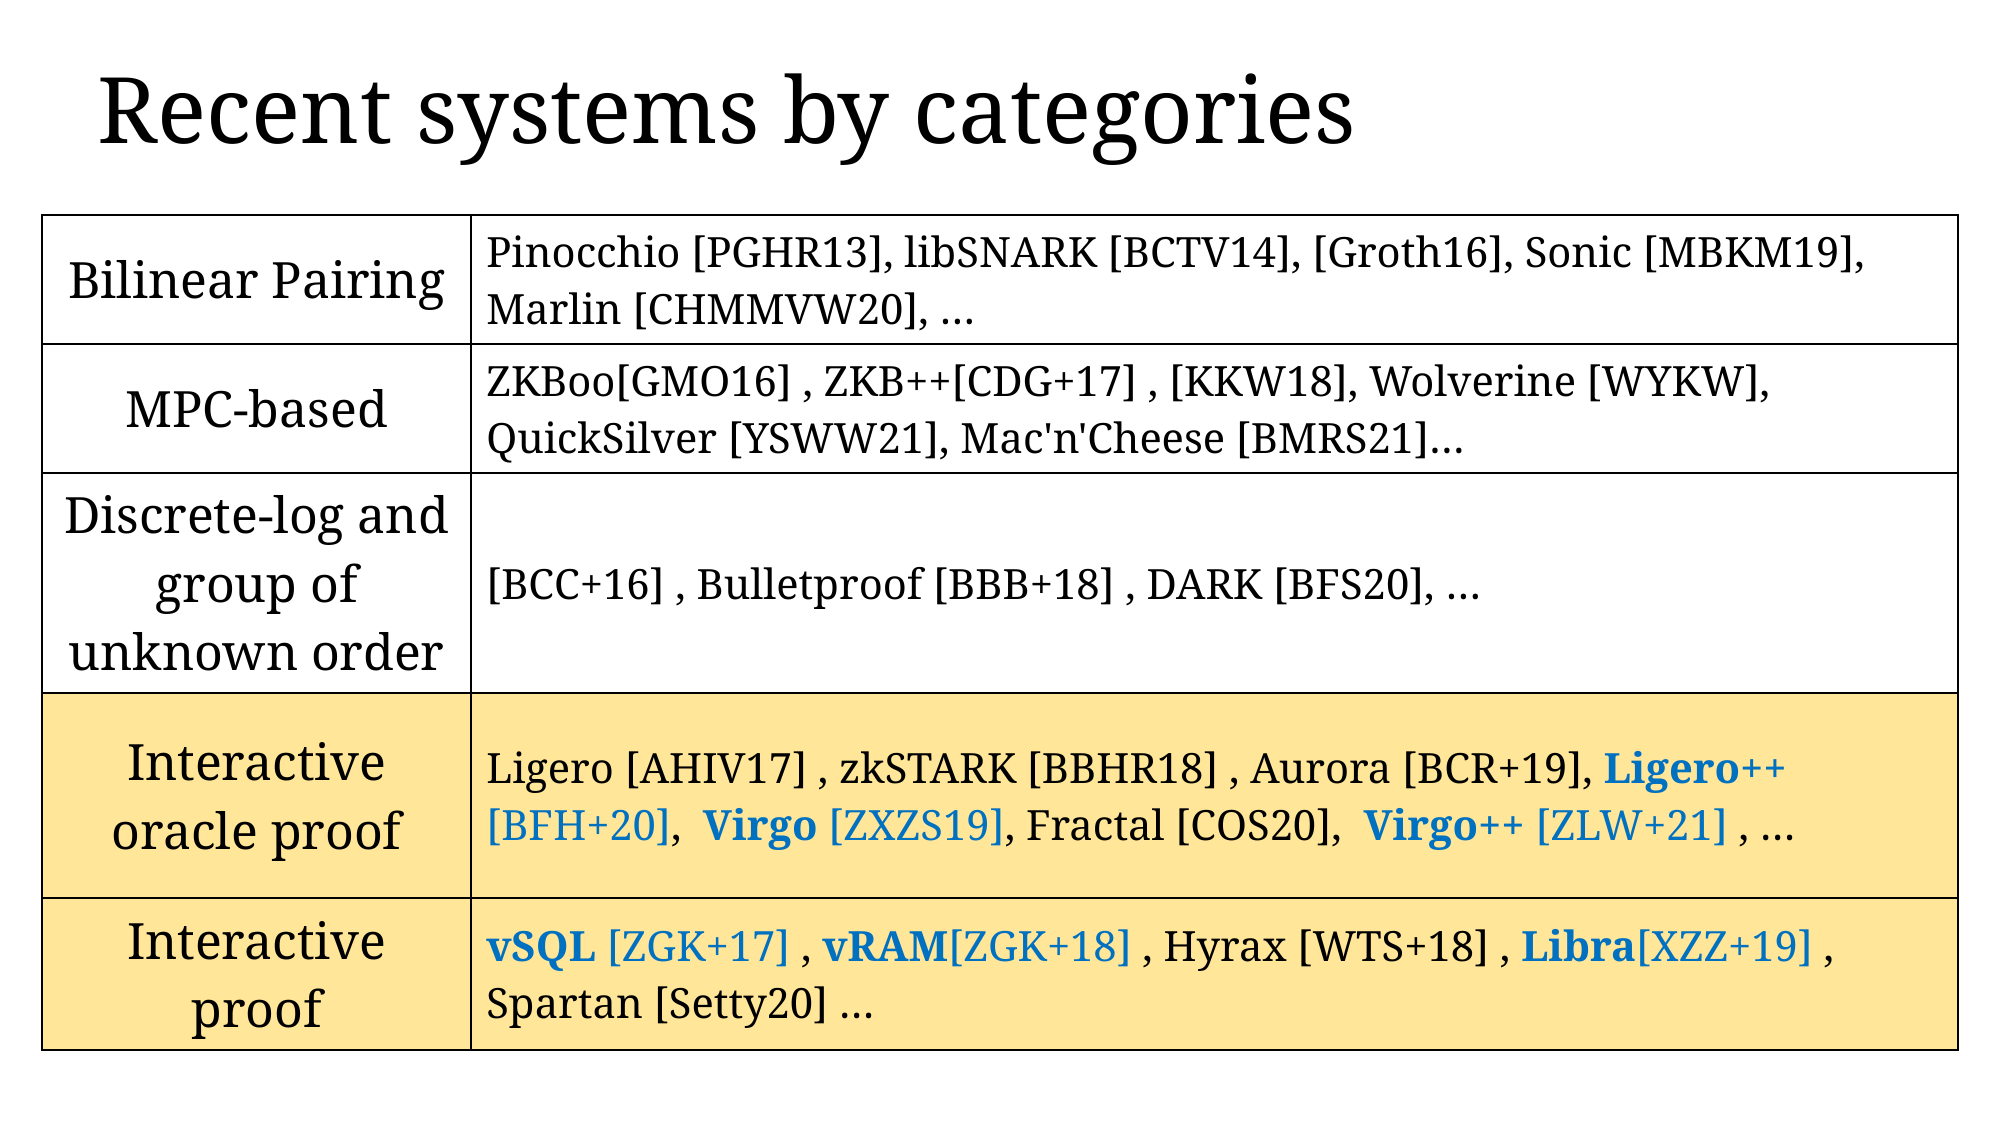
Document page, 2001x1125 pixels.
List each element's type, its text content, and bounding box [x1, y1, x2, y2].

table_cell Interactive oracle proof [43, 694, 470, 897]
title Recent systems by categories [82, 22, 1863, 205]
table_cell MPC-based [43, 345, 470, 472]
table_cell Discrete-log and group of unknown order [43, 474, 470, 692]
table_cell ZKBoo[GMO16] , ZKB++[CDG+17] , [KKW18], Wolverine [WYKW], QuickSilver [YSWW21], Mac'n'Cheese [BMRS21]… [472, 345, 1957, 472]
table_cell vSQL [ZGK+17] , vRAM[ZGK+18] , Hyrax [WTS+18] , Libra[XZZ+19] , Spartan [Setty20] … [472, 899, 1957, 1049]
table_cell Interactive proof [43, 899, 470, 1049]
table_header Pinocchio [PGHR13], libSNARK [BCTV14], [Groth16], Sonic [MBKM19], Marlin [CHMMVW20], … [472, 216, 1957, 343]
table_cell Ligero [AHIV17] , zkSTARK [BBHR18] , Aurora [BCR+19], Ligero++ [BFH+20], Virgo [ZXZS19], Fractal [COS20], Virgo++ [ZLW+21] , … [472, 694, 1957, 897]
table_header Bilinear Pairing [43, 216, 470, 343]
table_cell [BCC+16] , Bulletproof [BBB+18] , DARK [BFS20], … [472, 474, 1957, 692]
